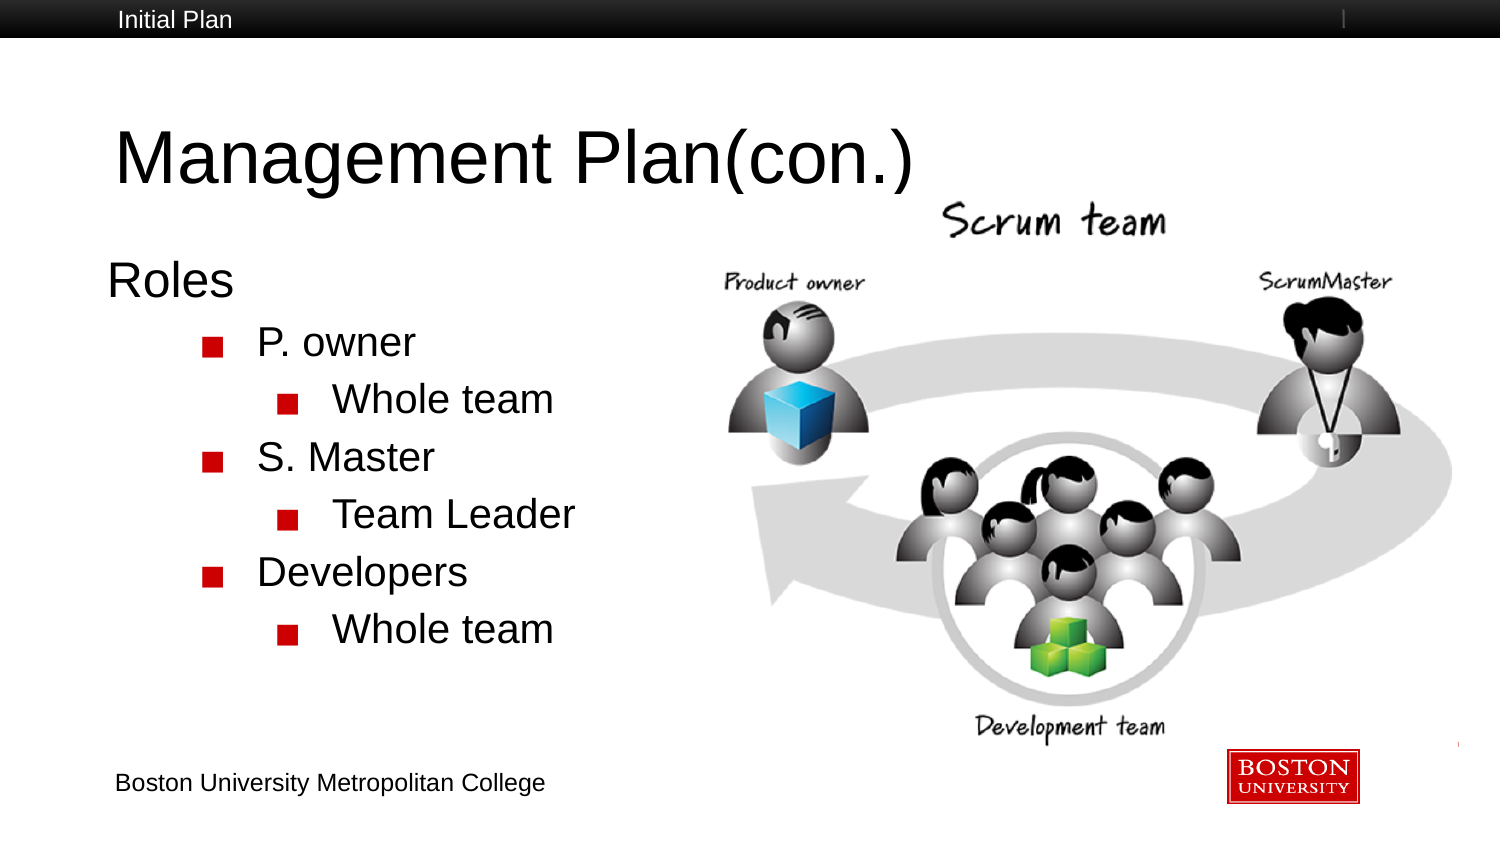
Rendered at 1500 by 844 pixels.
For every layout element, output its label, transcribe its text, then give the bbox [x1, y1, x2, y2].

picture [1227, 749, 1360, 804]
list Roles P. owner Whole team S. Master Team Leader Developers Whole team [91, 222, 696, 702]
title Management Plan(con.) [99, 93, 1400, 179]
picture [701, 194, 1459, 747]
text_box Initial Plan [102, 0, 940, 38]
